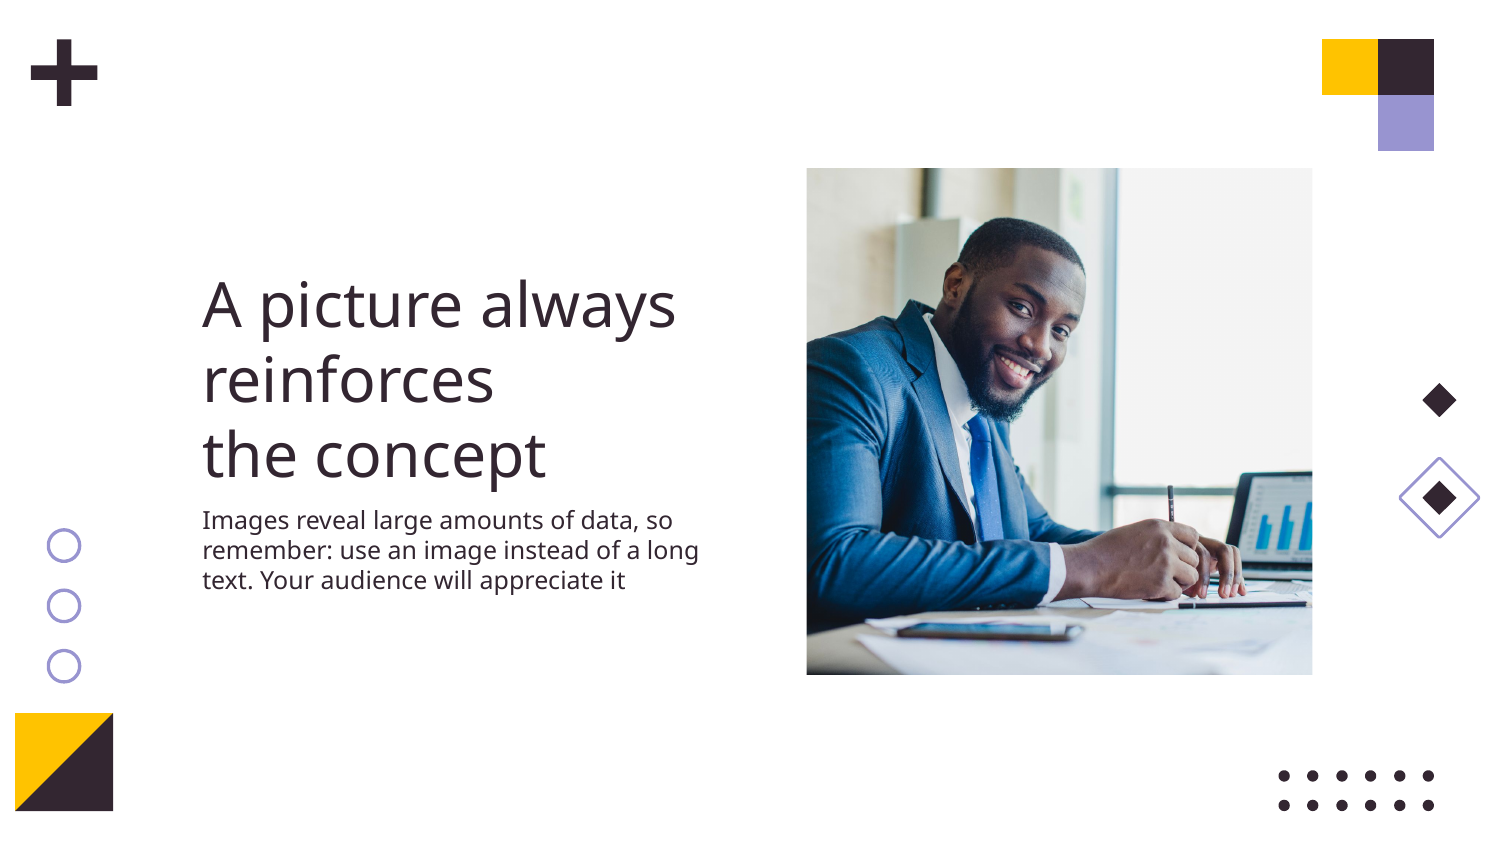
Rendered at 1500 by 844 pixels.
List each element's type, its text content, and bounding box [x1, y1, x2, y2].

title A picture always reinforces the concept [187, 254, 765, 489]
picture [806, 168, 1313, 675]
subtitle Images reveal large amounts of data, so remember: use an image instead of a long text. Your audience will appreciate it [187, 489, 765, 611]
